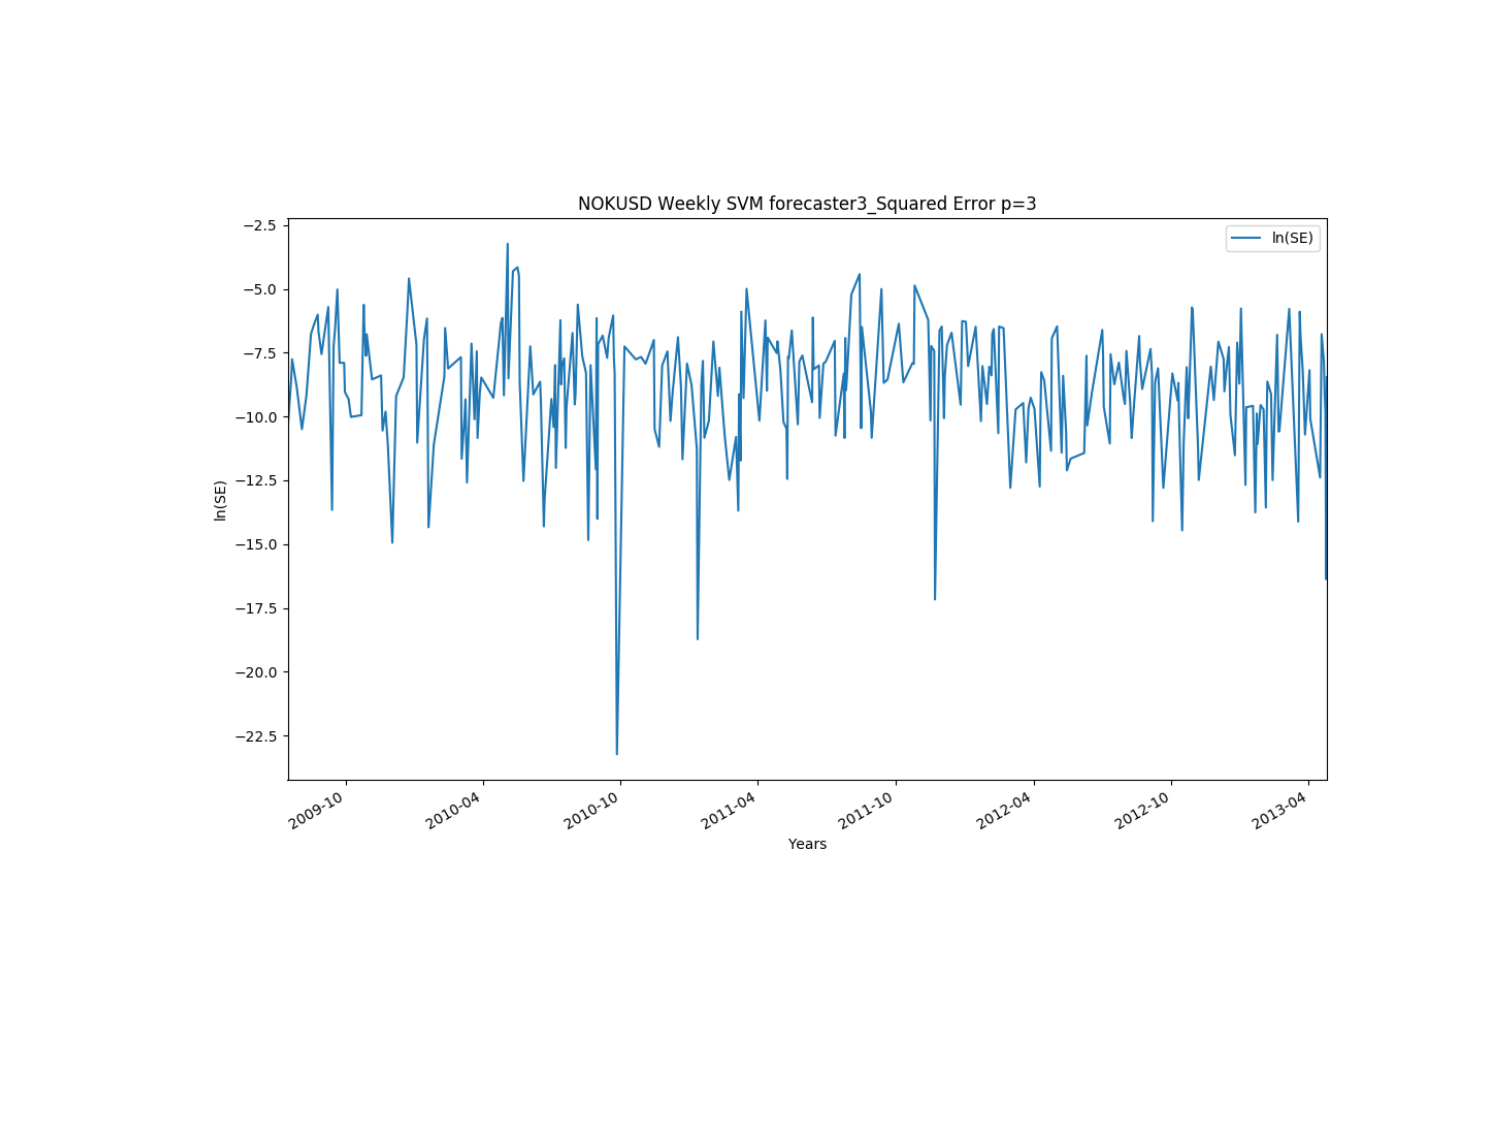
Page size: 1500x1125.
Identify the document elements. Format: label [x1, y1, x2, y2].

picture [119, 119, 1461, 946]
